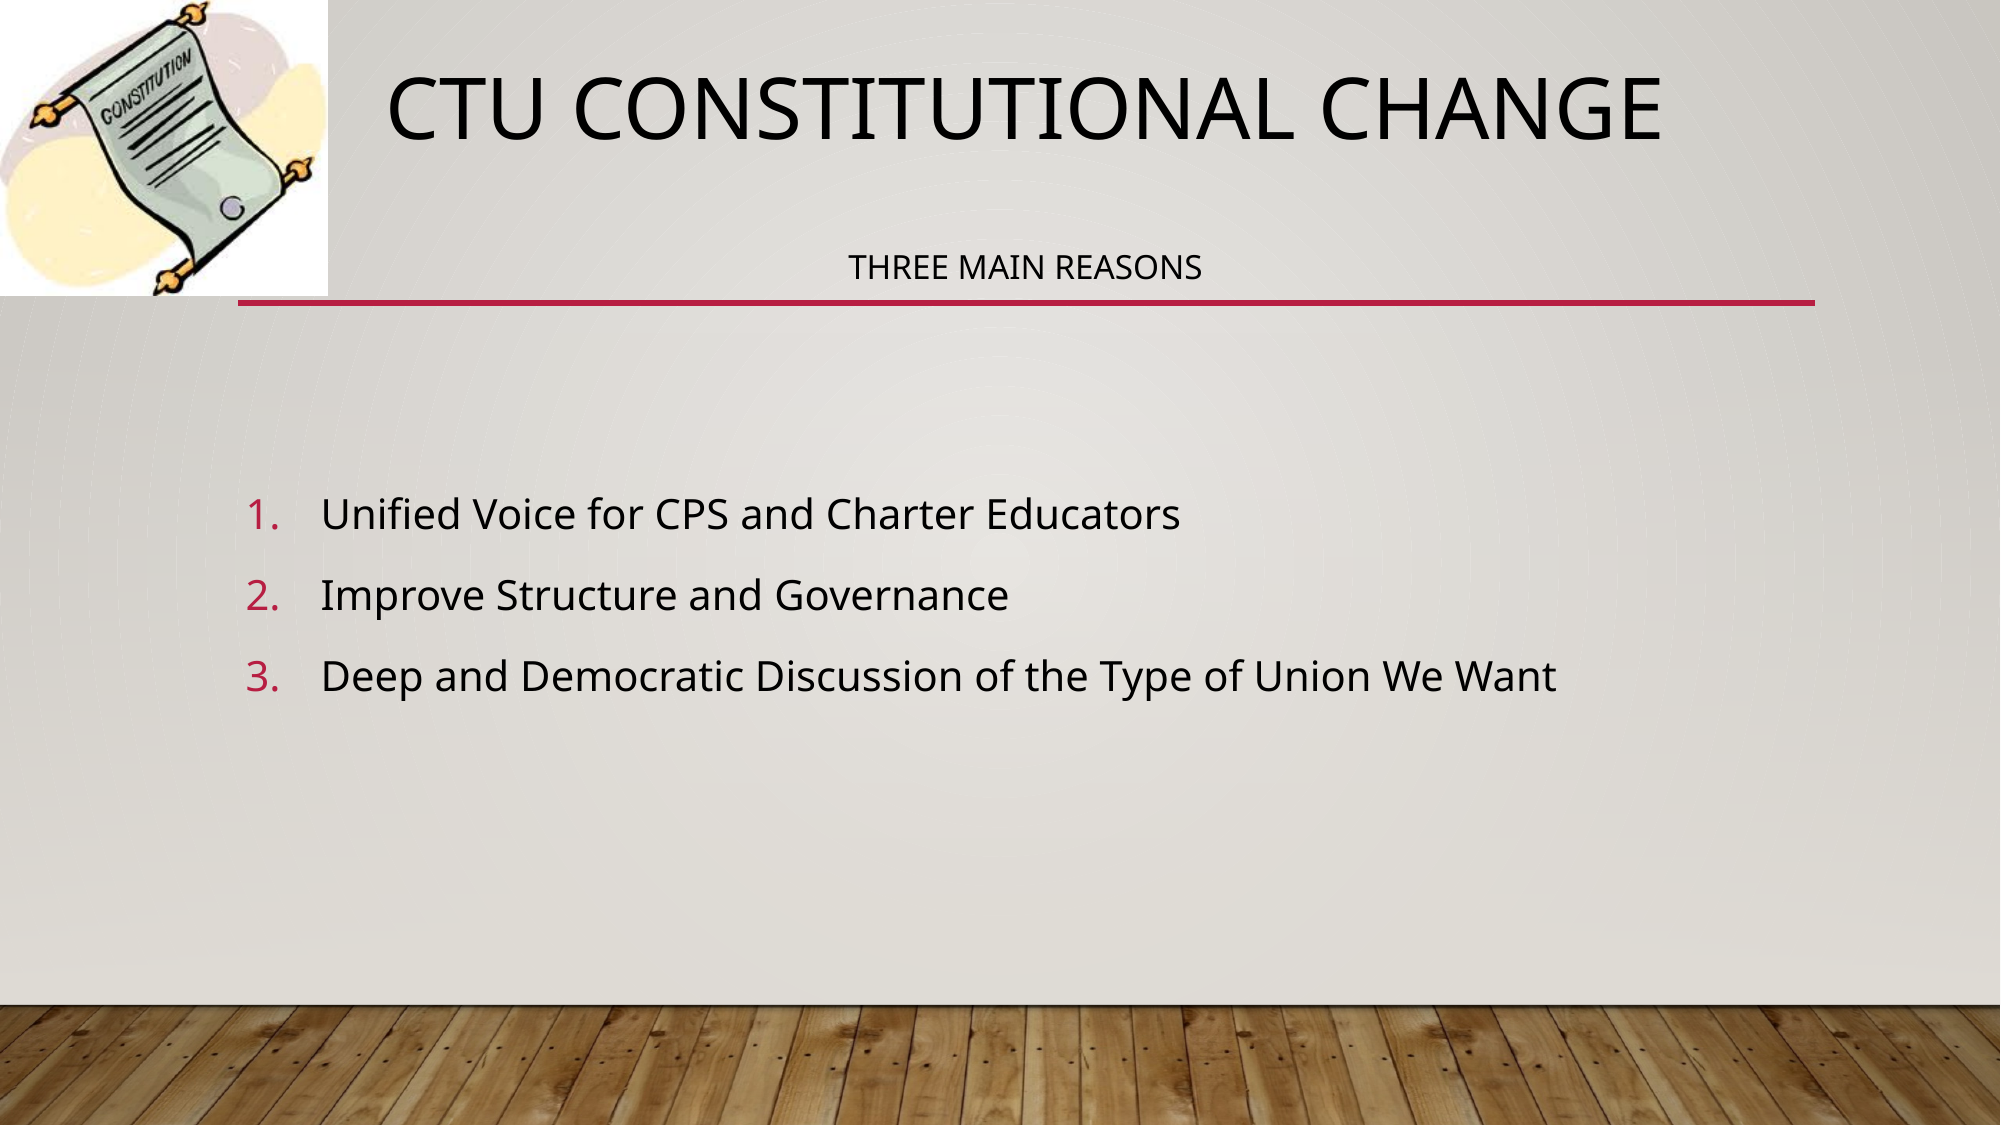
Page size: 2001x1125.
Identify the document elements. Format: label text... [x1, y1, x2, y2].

list Unified Voice for CPS and Charter Educators Improve Structure and Governance Deep and Democratic Discussion of the Type of Union We Want [237, 469, 1814, 898]
picture [0, 0, 328, 297]
picture [0, 1005, 2000, 1125]
title Ctu constitutional change three main reasons [328, 58, 1814, 297]
